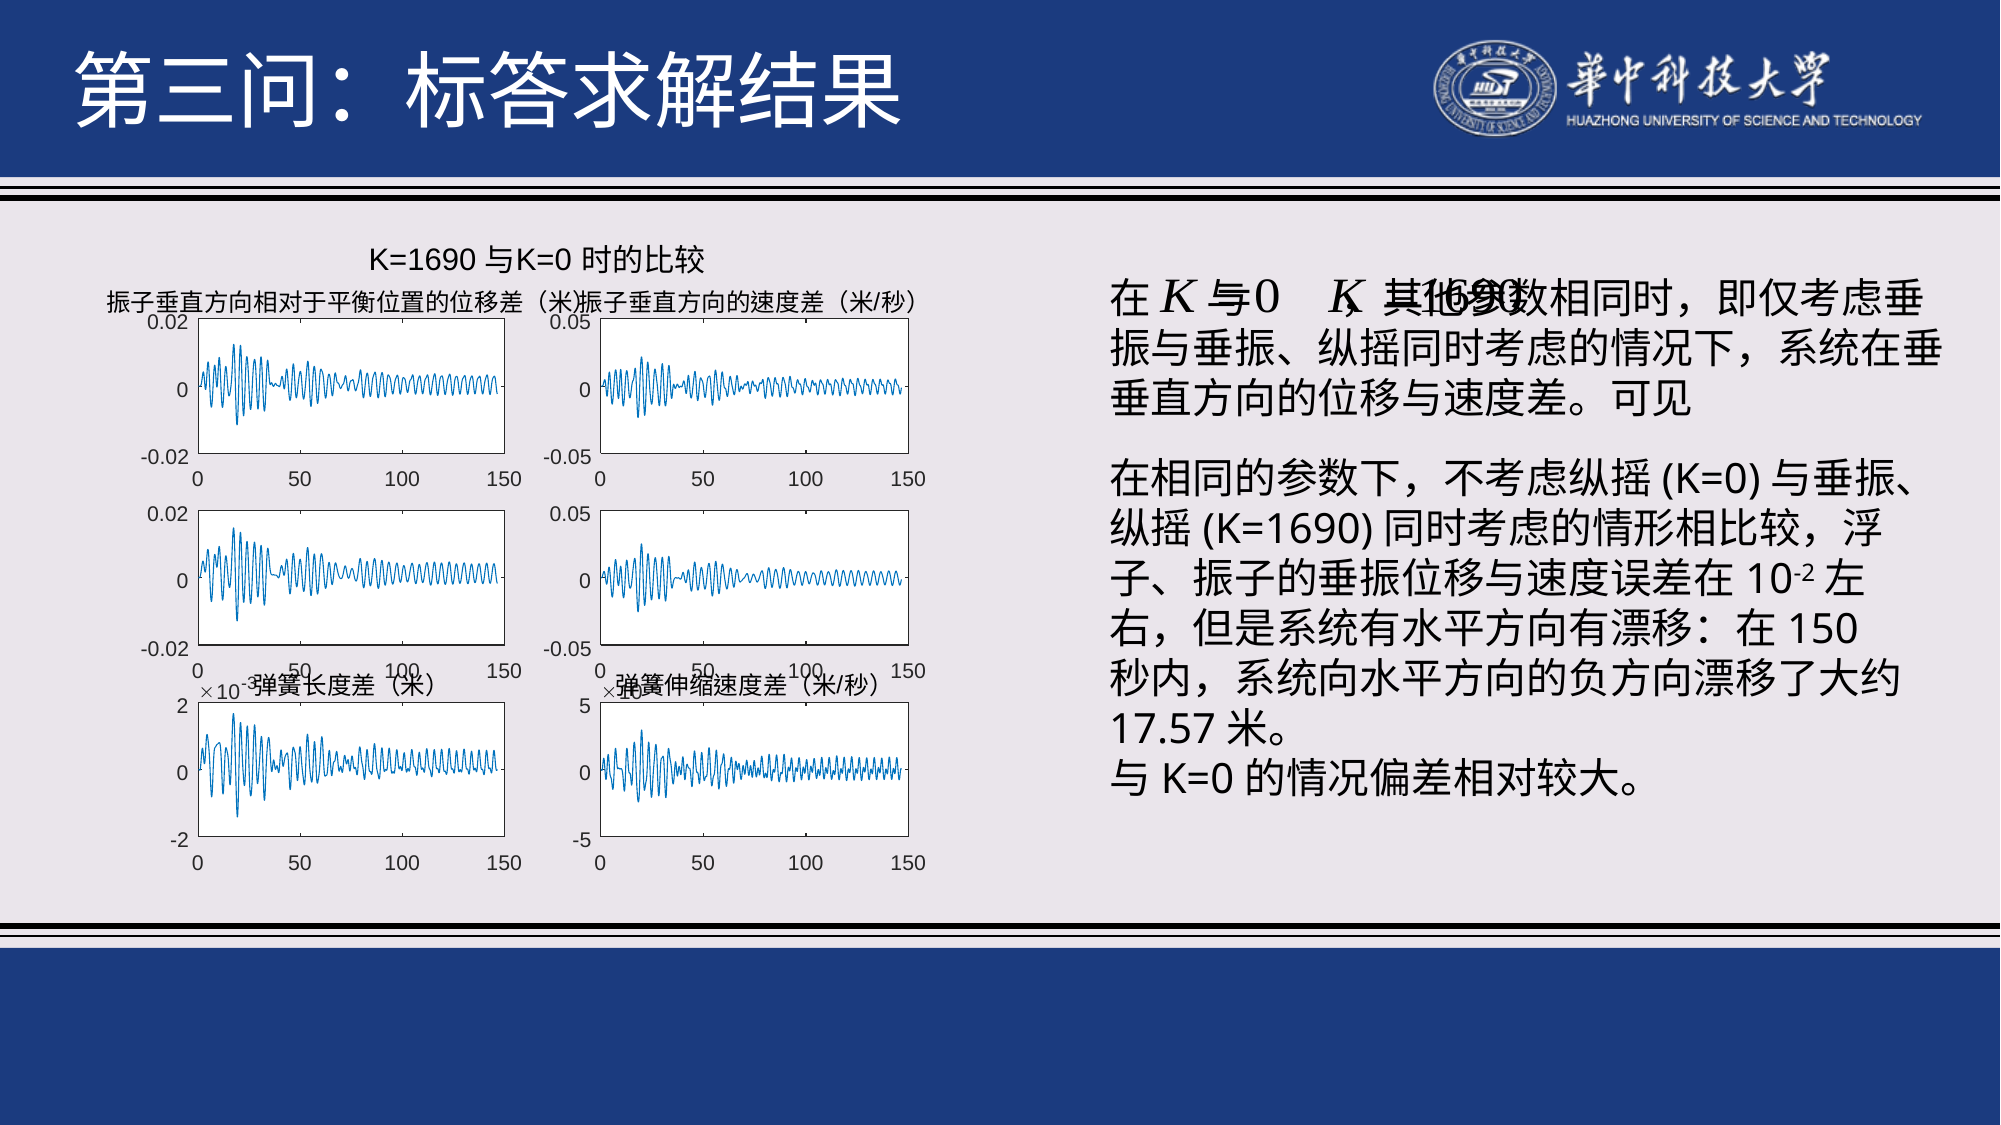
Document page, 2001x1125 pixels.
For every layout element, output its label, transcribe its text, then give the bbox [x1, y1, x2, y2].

picture [1557, 31, 1957, 146]
picture [78, 220, 994, 908]
text_box 第三问：标答求解结果 [56, 31, 1557, 146]
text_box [1318, 267, 1532, 325]
text_box 在相同的参数下，不考虑纵摇(K=0)与垂振、纵摇(K=1690)同时考虑的情形相比较，浮子、振子的垂振位移与速度误差在10-2左右，但是系统有水平方向有漂移：在150秒内，系统向水平方向的负方向漂移了大约17.57米。 与K=0的情况偏差相对较大。 [1094, 444, 1923, 810]
text_box 在 与 ，其他参数相同时，即仅考虑垂振与垂振、纵摇同时考虑的情况下，系统在垂垂直方向的位移与速度差。可见 [1094, 264, 1961, 430]
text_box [1150, 267, 1288, 325]
